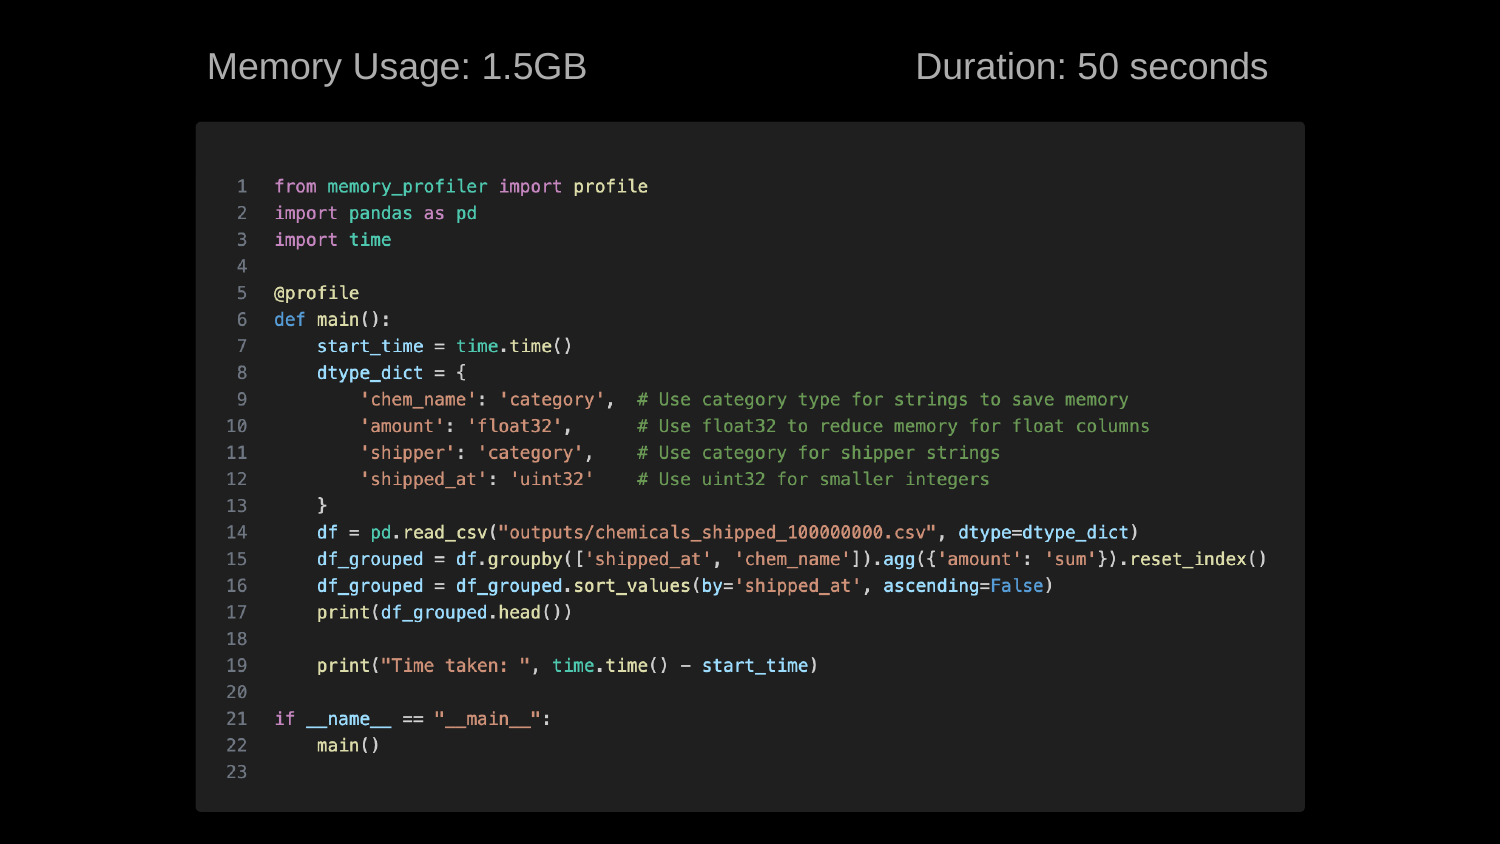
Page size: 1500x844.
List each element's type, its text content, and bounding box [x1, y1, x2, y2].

text_box Duration: 50 seconds [900, 26, 1300, 100]
picture [176, 102, 1324, 831]
text_box Memory Usage: 1.5GB [191, 26, 657, 100]
